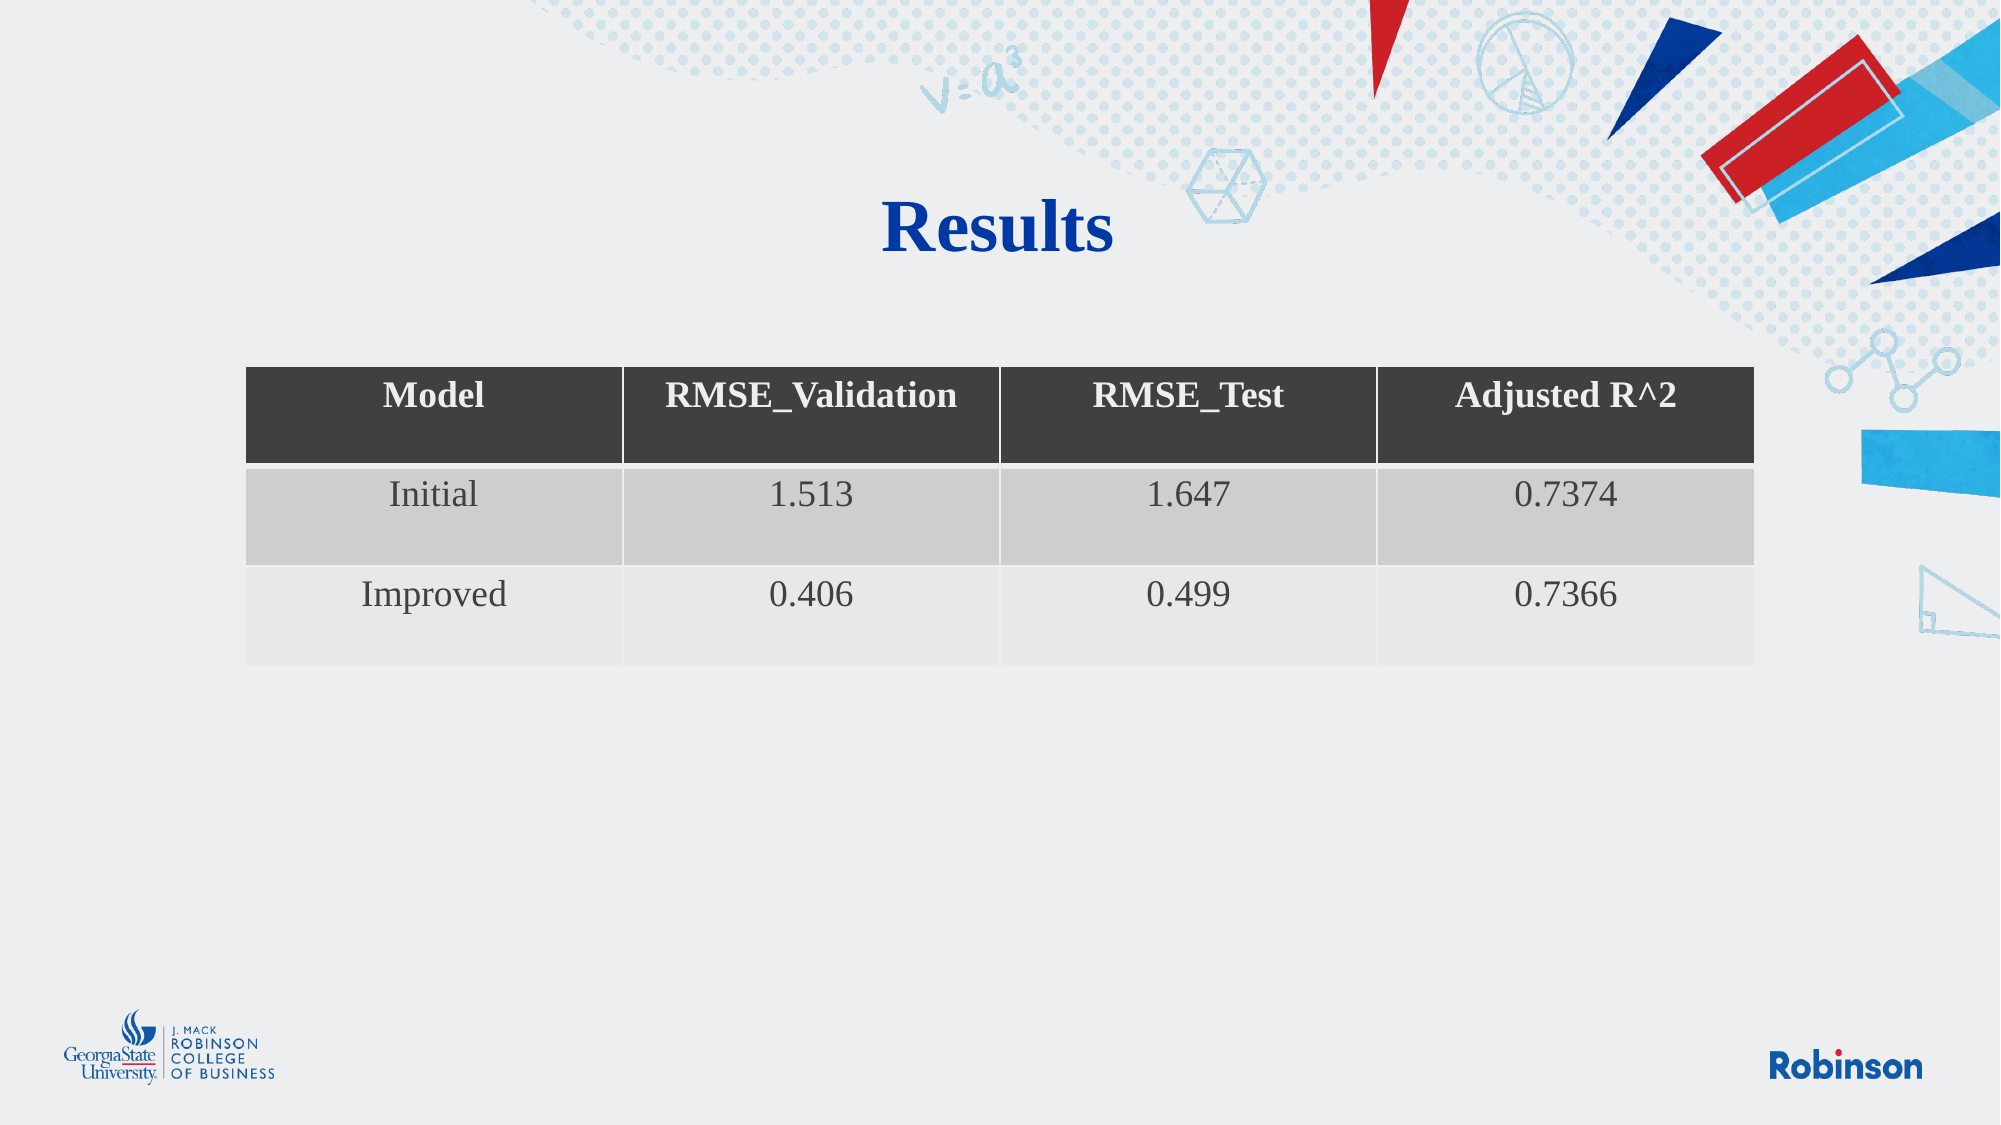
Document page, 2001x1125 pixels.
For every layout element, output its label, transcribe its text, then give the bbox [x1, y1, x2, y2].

table_cell 1.647 [1001, 469, 1376, 565]
table_cell Initial [246, 469, 622, 565]
table_header RMSE_Test [1001, 367, 1376, 463]
title Results [881, 185, 1118, 268]
table_cell 0.406 [624, 567, 999, 665]
table_cell 1.513 [624, 469, 999, 565]
table_cell 0.7374 [1378, 469, 1754, 565]
picture [0, 0, 2000, 1125]
table_header RMSE_Validation [624, 367, 999, 463]
table_header Adjusted R^2 [1378, 367, 1754, 463]
table_cell 0.7366 [1378, 567, 1754, 665]
table_cell 0.499 [1001, 567, 1376, 665]
table_cell Improved [246, 567, 622, 665]
table_header Model [246, 367, 622, 463]
